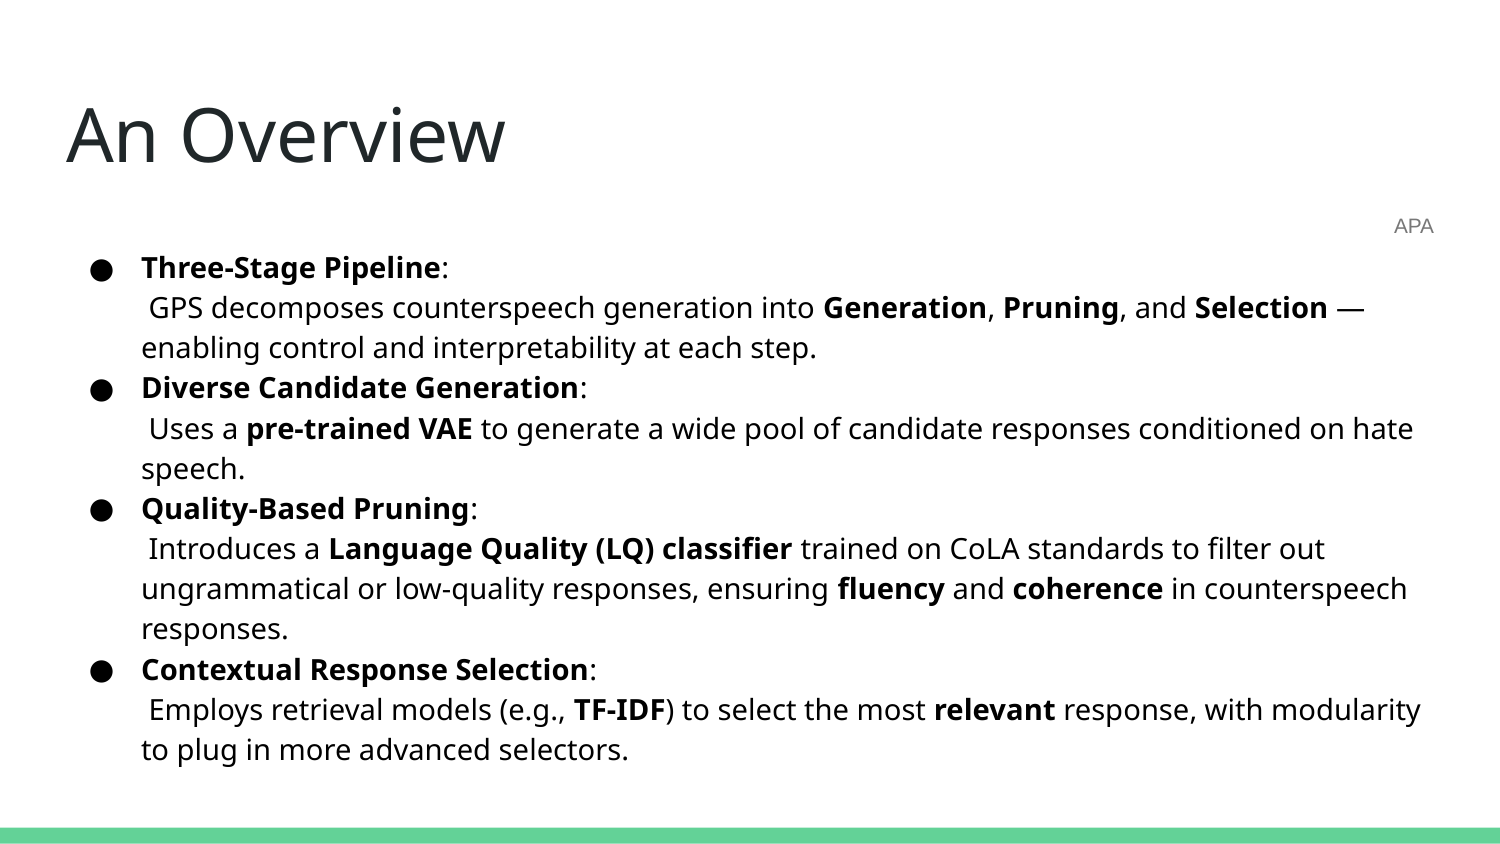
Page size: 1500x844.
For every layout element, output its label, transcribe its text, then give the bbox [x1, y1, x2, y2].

title An Overview APA [51, 72, 1449, 167]
list Three-Stage Pipeline: GPS decomposes counterspeech generation into Generation, Pruning, and Selection — enabling control and interpretability at each step. Diverse Candidate Generation: Uses a pre-trained VAE to generate a wide pool of candidate responses conditioned on hate speech. Quality-Based Pruning: Introduces a Language Quality (LQ) classifier trained on CoLA standards to filter out ungrammatical or low-quality responses, ensuring fluency and coherence in counterspeech responses. Contextual Response Selection: Employs retrieval models (e.g., TF-IDF) to select the most relevant response, with modularity to plug in more advanced selectors. [51, 229, 1449, 750]
